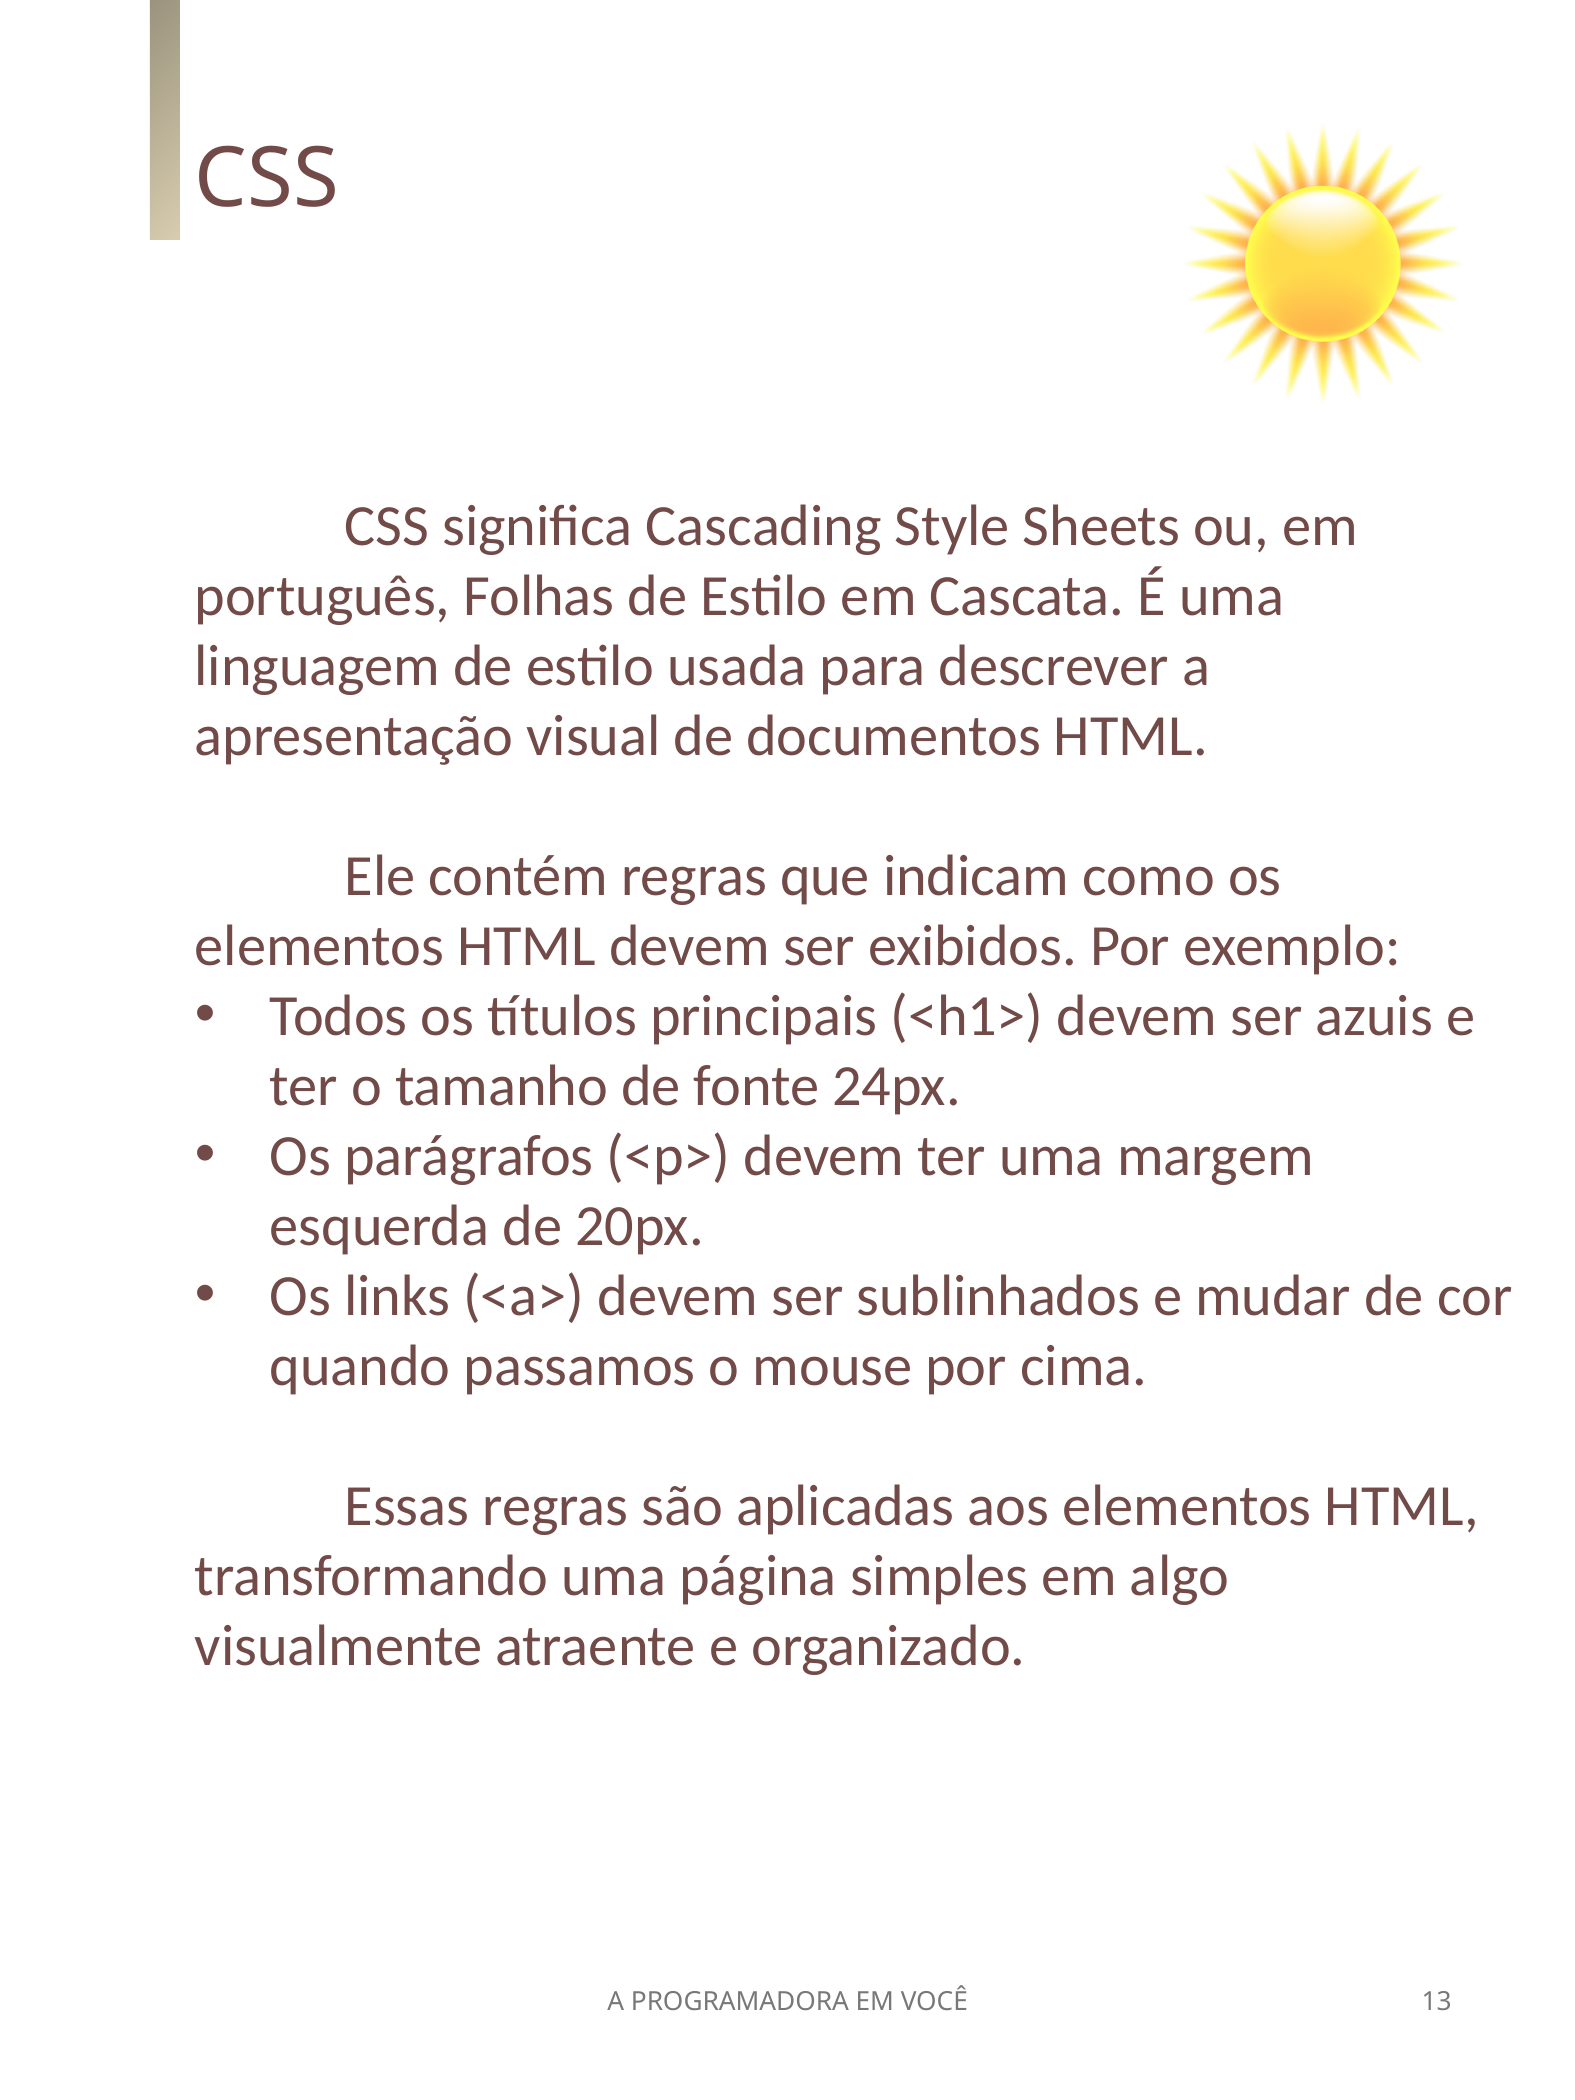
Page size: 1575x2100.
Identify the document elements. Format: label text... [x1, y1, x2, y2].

picture [1177, 119, 1468, 409]
slide_number 13 [1112, 1946, 1467, 2059]
footer A PROGRAMADORA EM VOCÊ [521, 1946, 1054, 2059]
text_box CSS significa Cascading Style Sheets ou, em português, Folhas de Estilo em Cascata. É uma linguagem de estilo usada para descrever a apresentação visual de documentos HTML. Ele contém regras que indicam como os elementos HTML devem ser exibidos. Por exemplo: Todos os títulos principais (<h1>) devem ser azuis e ter o tamanho de fonte 24px. Os parágrafos (<p>) devem ter uma margem esquerda de 20px. Os links (<a>) devem ser sublinhados e mudar de cor quando passamos o mouse por cima. Essas regras são aplicadas aos elementos HTML, transformando uma página simples em algo visualmente atraente e organizado. [179, 480, 1530, 1685]
text_box [149, 0, 180, 240]
text_box CSS [180, 115, 1530, 231]
